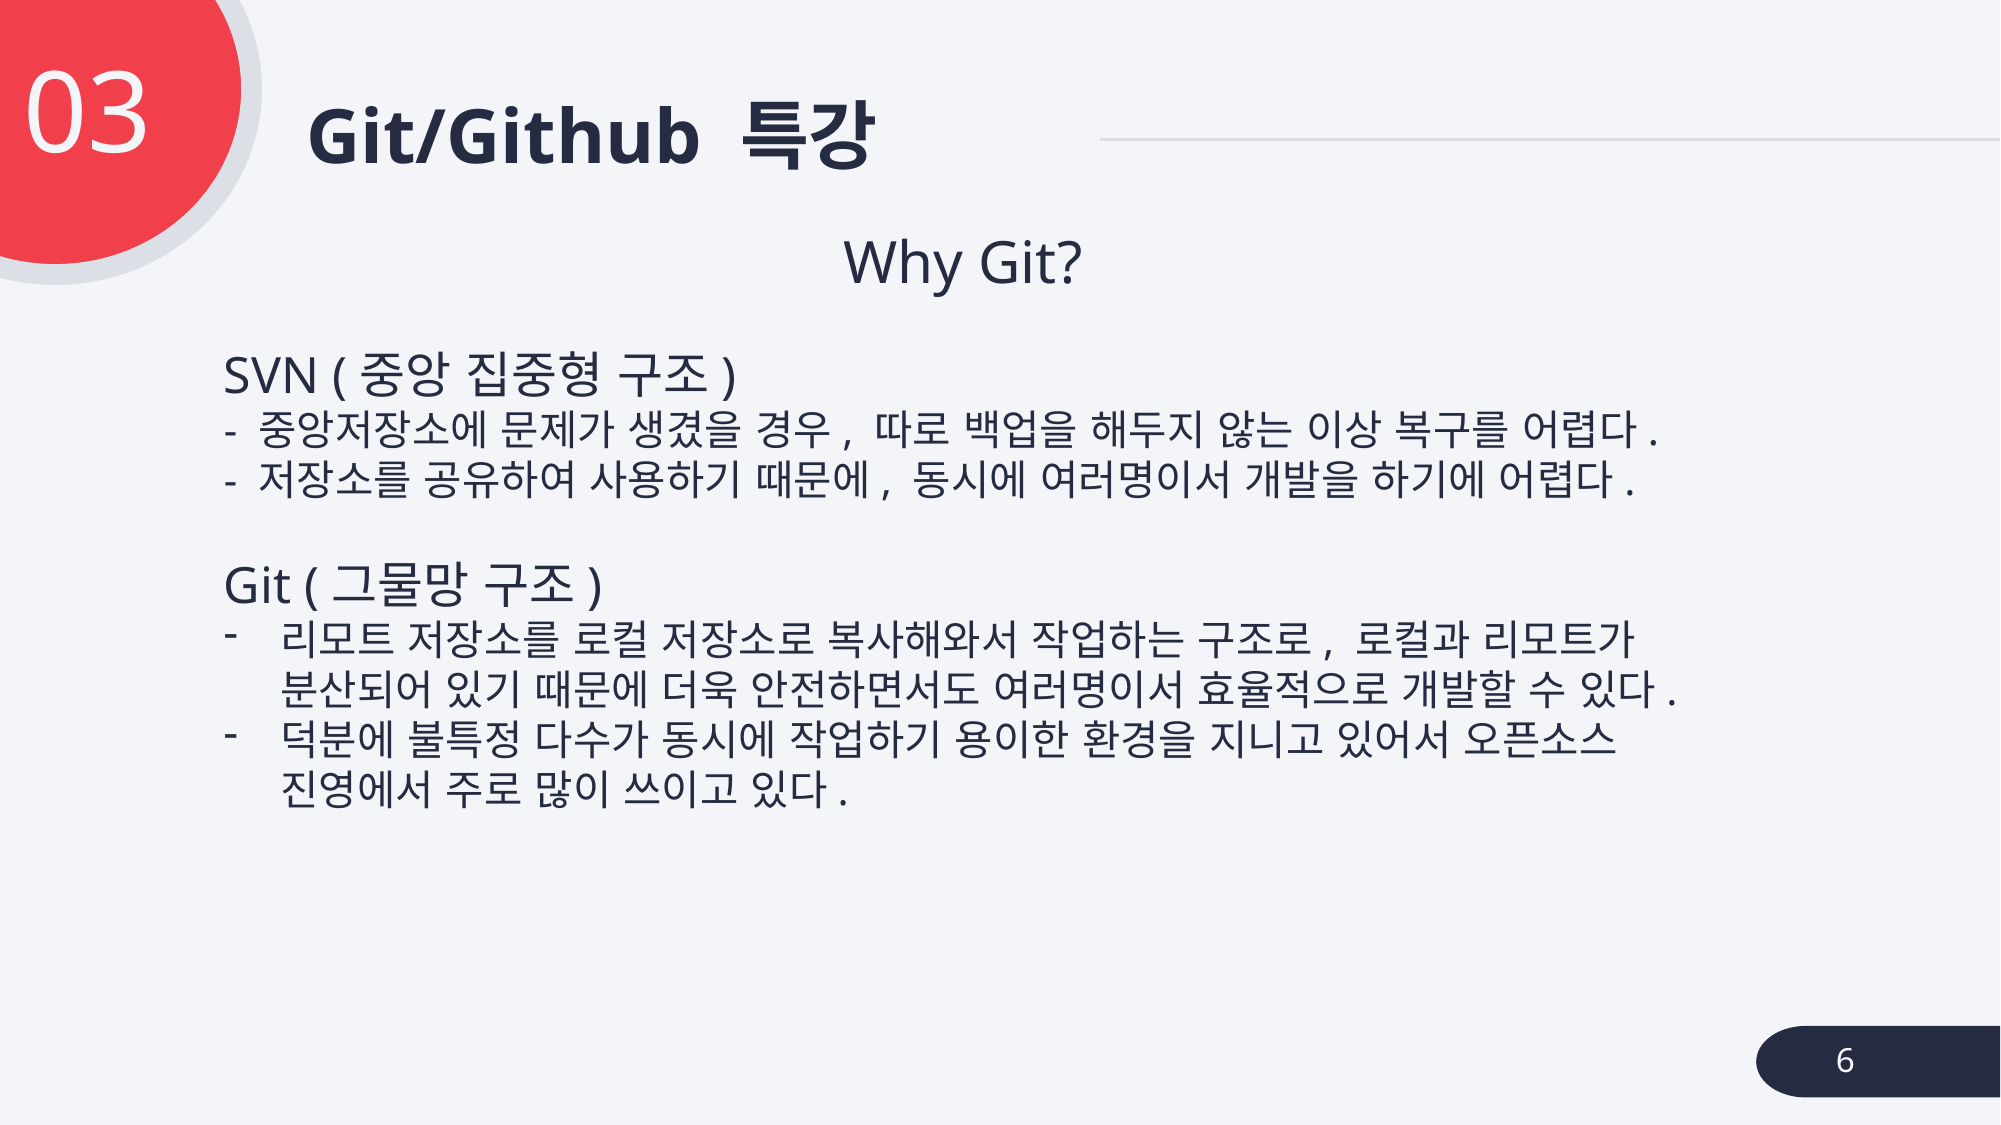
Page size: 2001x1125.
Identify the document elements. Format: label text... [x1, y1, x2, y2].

list 03 [0, 47, 167, 186]
text_box Why Git? [828, 217, 1098, 303]
title Git/Github 특강 [290, 89, 1100, 191]
slide_number 6 [1820, 1031, 1984, 1092]
text_box SVN (중앙 집중형 구조) - 중앙저장소에 문제가 생겼을 경우, 따로 백업을 해두지 않는 이상 복구를 어렵다. - 저장소를 공유하여 사용하기 때문에, 동시에 여러명이서 개발을 하기에 어렵다. Git (그물망 구조) 리모트 저장소를 로컬 저장소로 복사해와서 작업하는 구조로, 로컬과 리모트가 분산되어 있기 때문에 더욱 안전하면서도 여러명이서 효율적으로 개발할 수 있다. 덕분에 불특정 다수가 동시에 작업하기 용이한 환경을 지니고 있어서 오픈소스 진영에서 주로 많이 쓰이고 있다. [209, 336, 1791, 822]
